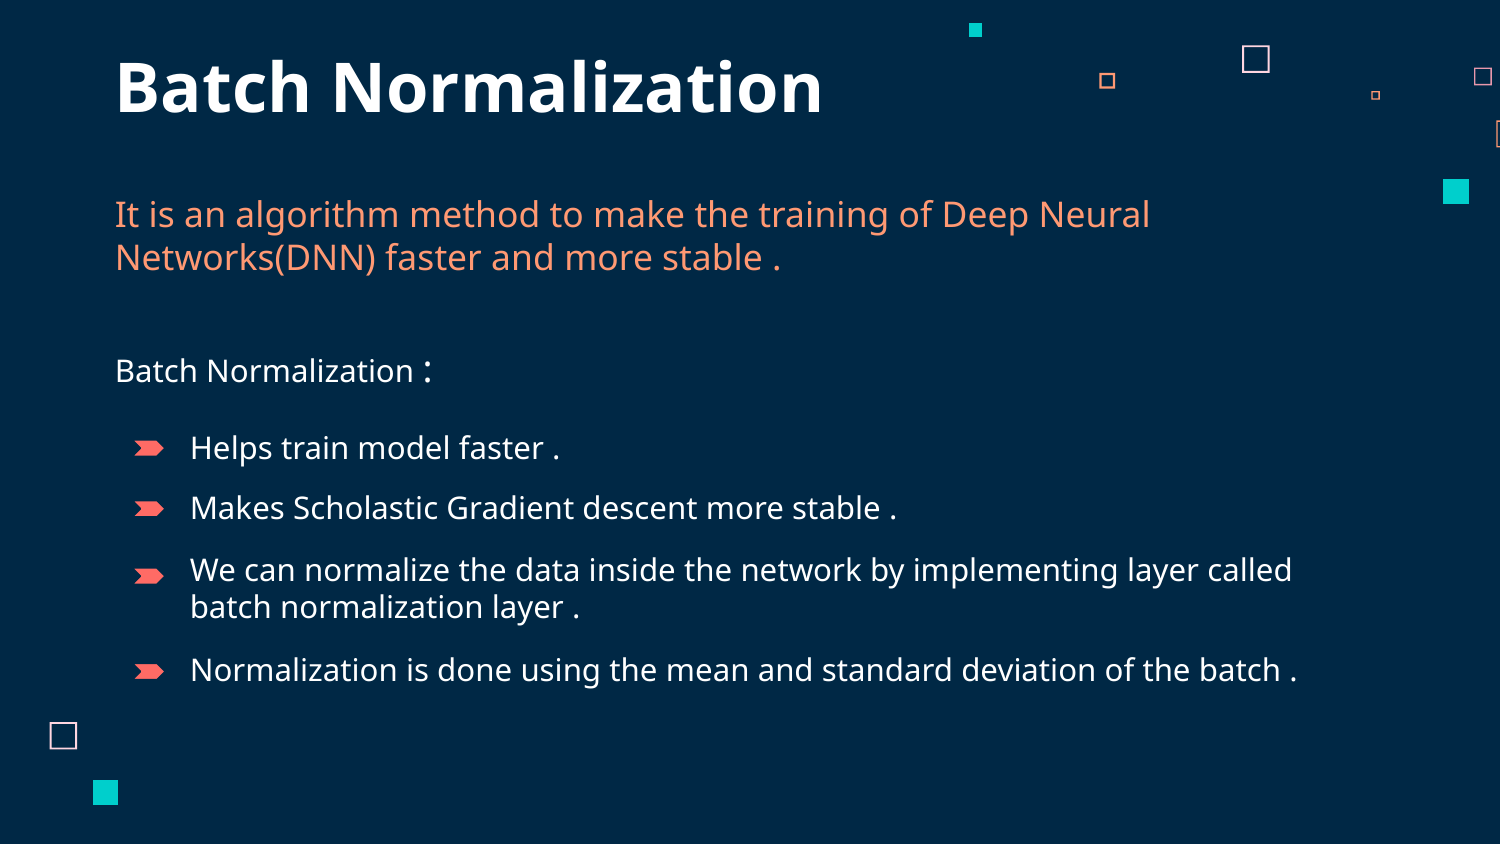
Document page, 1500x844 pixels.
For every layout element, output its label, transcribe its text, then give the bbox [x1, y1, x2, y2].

text_box Batch Normalization : Helps train model faster . Makes Scholastic Gradient descent more stable . We can normalize the data inside the network by implementing layer called batch normalization layer . Normalization is done using the mean and standard deviation of the batch . [99, 330, 1356, 703]
text_box [132, 500, 166, 517]
title Batch Normalization [99, 46, 876, 141]
text_box [132, 567, 166, 585]
text_box [132, 663, 166, 680]
text_box It is an algorithm method to make the training of Deep Neural Networks(DNN) faster and more stable . [99, 177, 1242, 293]
text_box [132, 439, 166, 457]
